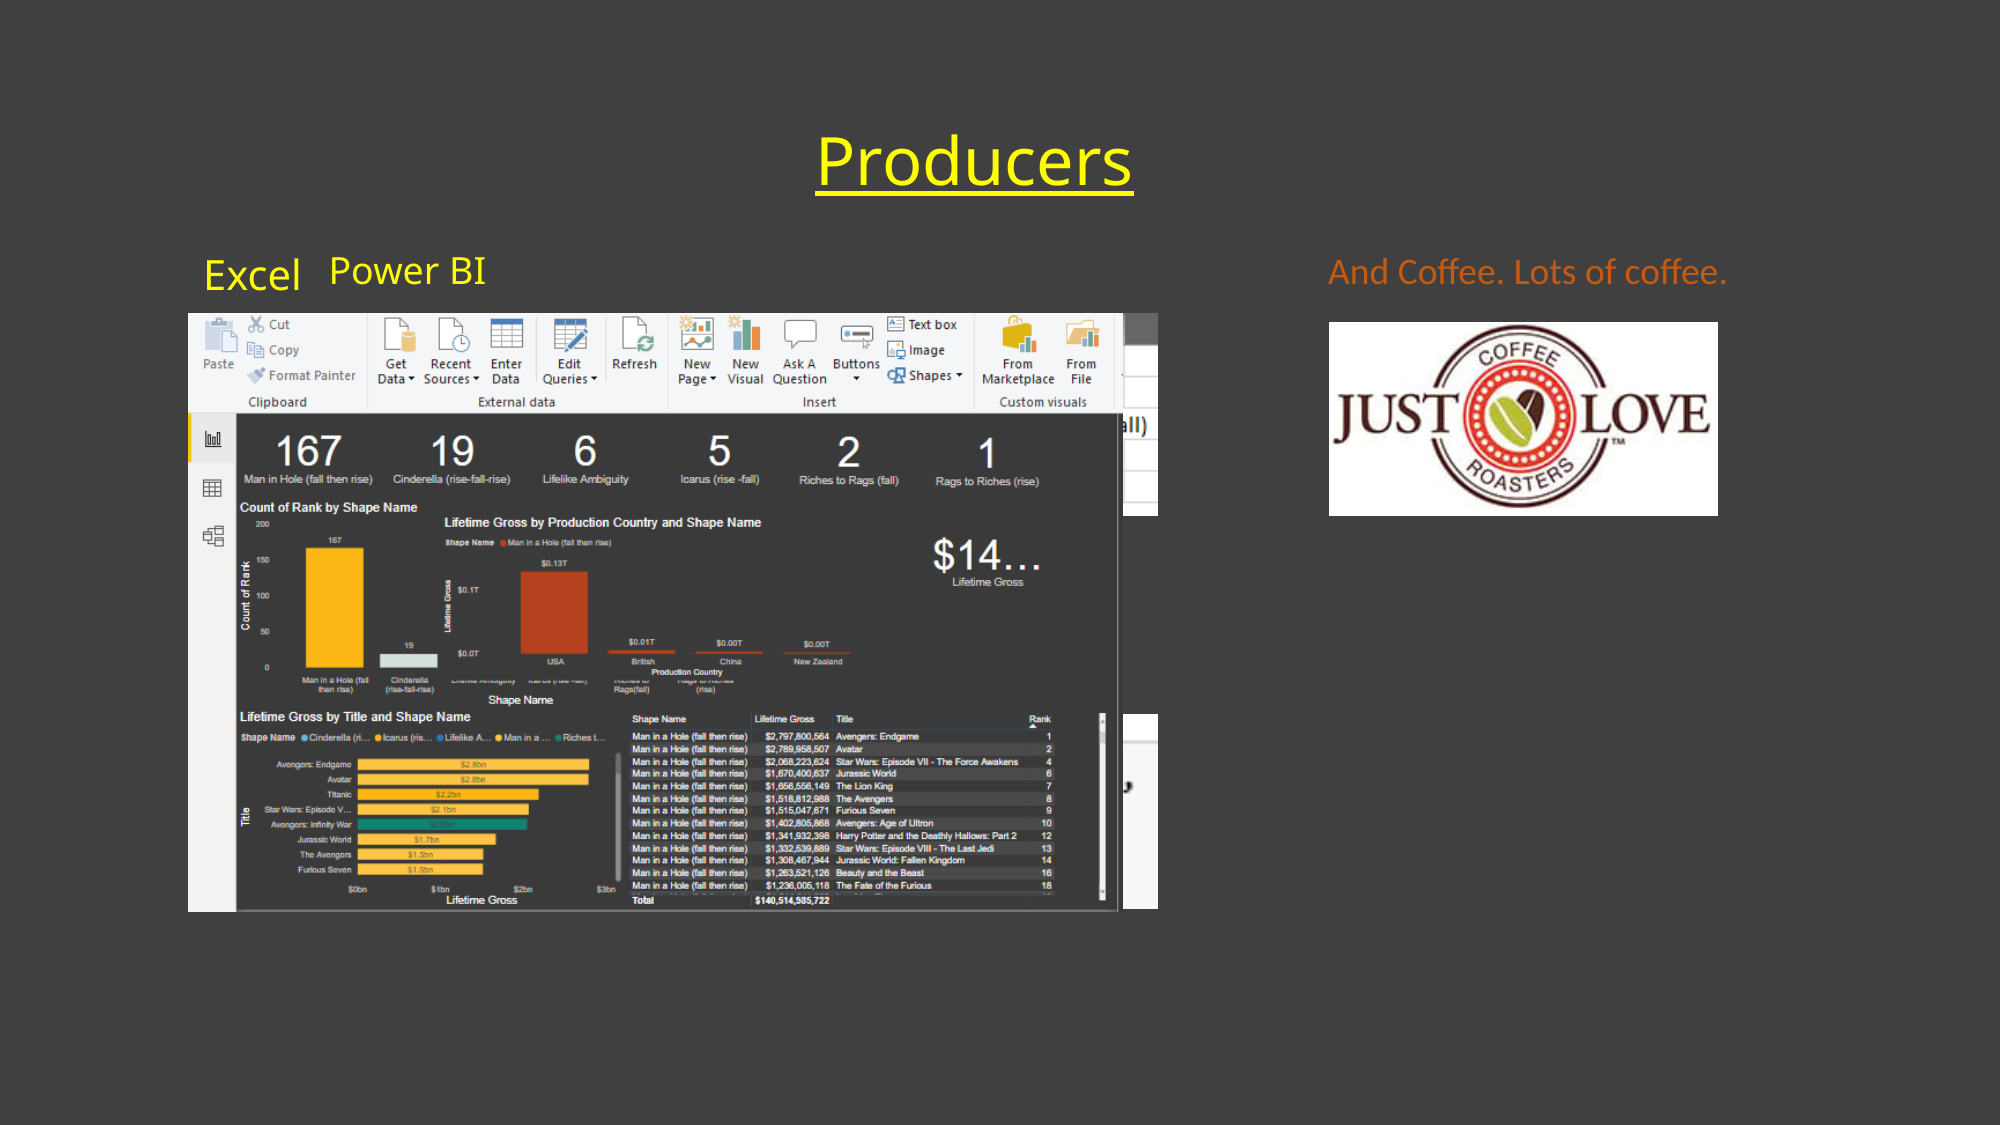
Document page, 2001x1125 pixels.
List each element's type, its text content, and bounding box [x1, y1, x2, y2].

picture [1329, 322, 1718, 516]
text_box Producers [800, 111, 1200, 207]
text_box Excel [188, 207, 440, 313]
picture [188, 313, 1158, 912]
text_box Power BI [313, 239, 713, 300]
text_box And Coffee. Lots of coffee. [1313, 239, 1769, 300]
